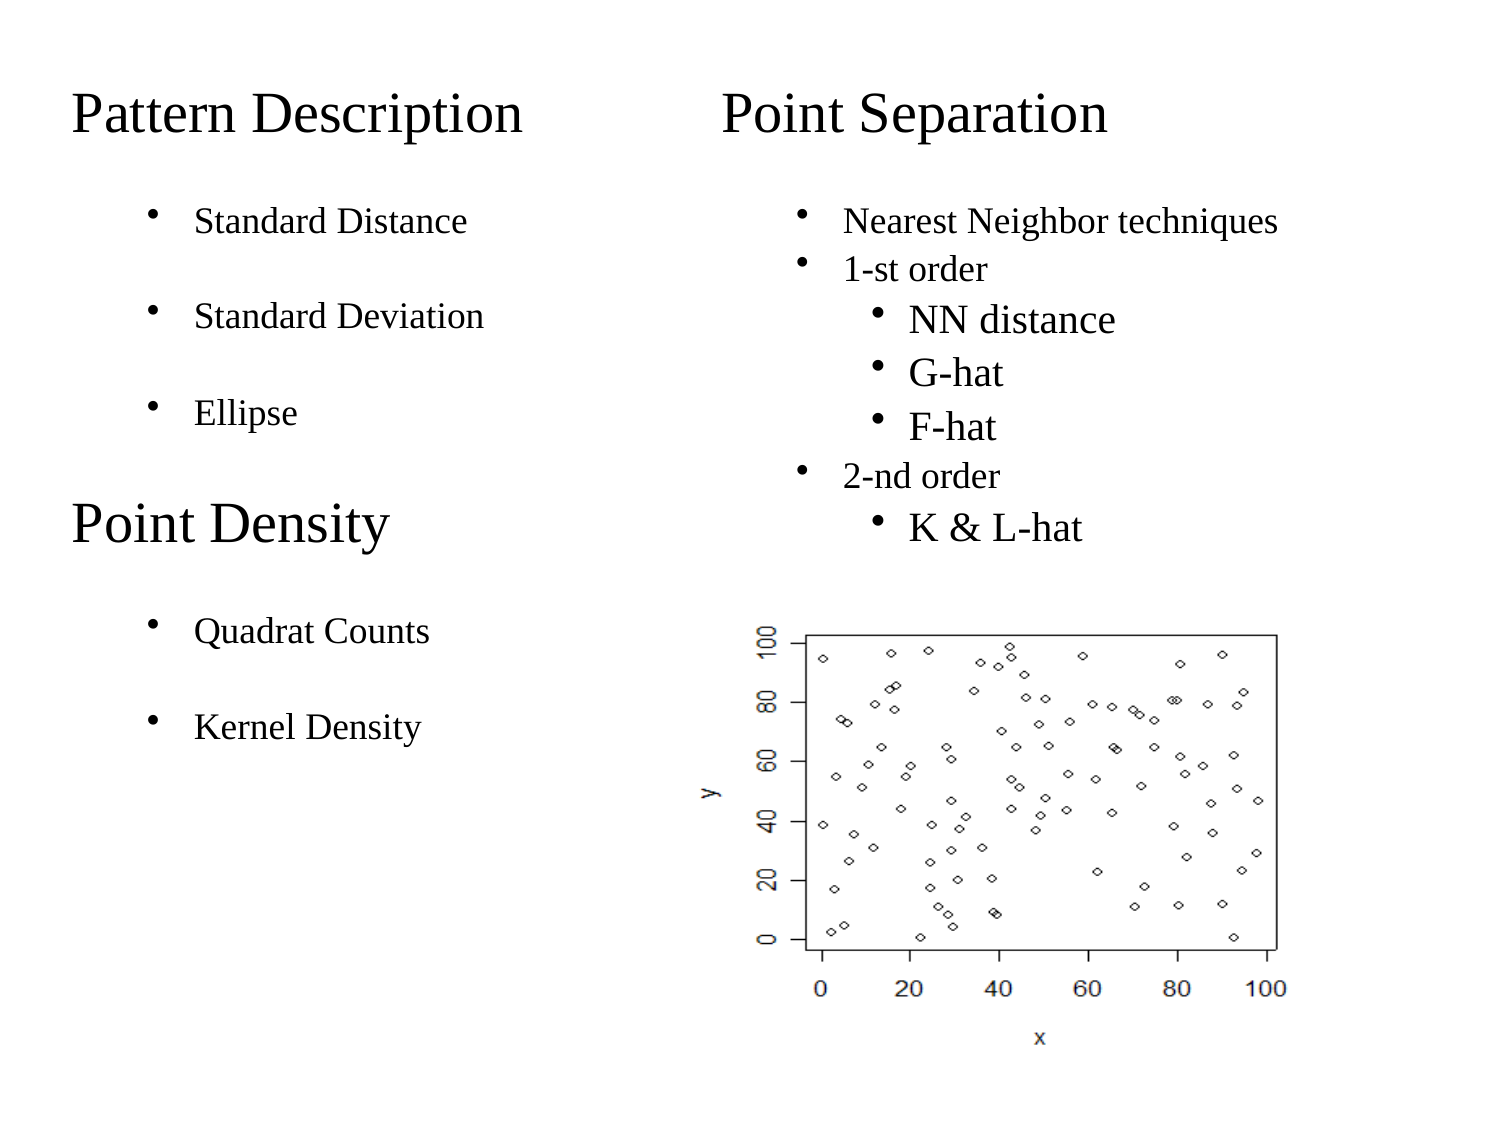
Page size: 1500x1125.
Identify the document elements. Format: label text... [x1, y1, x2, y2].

picture [687, 537, 1338, 1073]
text_box Pattern Description Standard Distance Standard Deviation Ellipse Point Density Quadrat Counts Kernel Density [57, 74, 545, 1050]
text_box Point Separation Nearest Neighbor techniques 1-st order NN distance G-hat F-hat 2-nd order K & L-hat [706, 74, 1363, 588]
